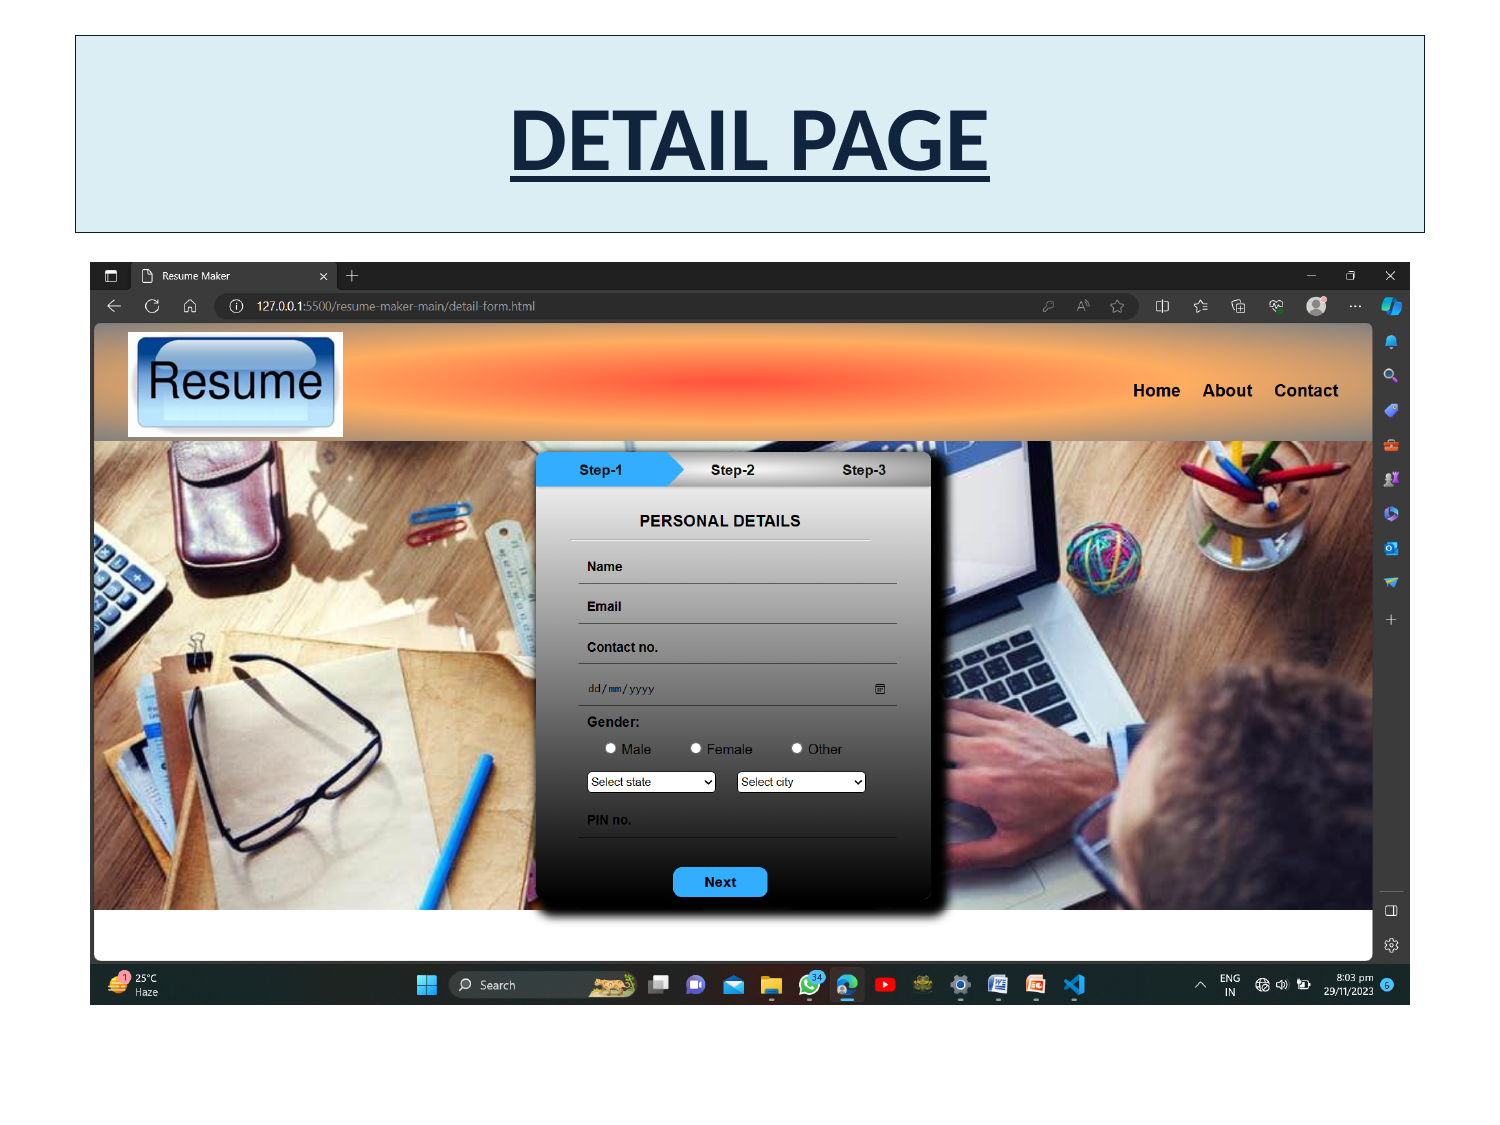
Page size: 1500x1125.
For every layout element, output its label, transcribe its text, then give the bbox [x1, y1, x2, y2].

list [89, 262, 1411, 1006]
title DETAIL PAGE [75, 35, 1425, 233]
